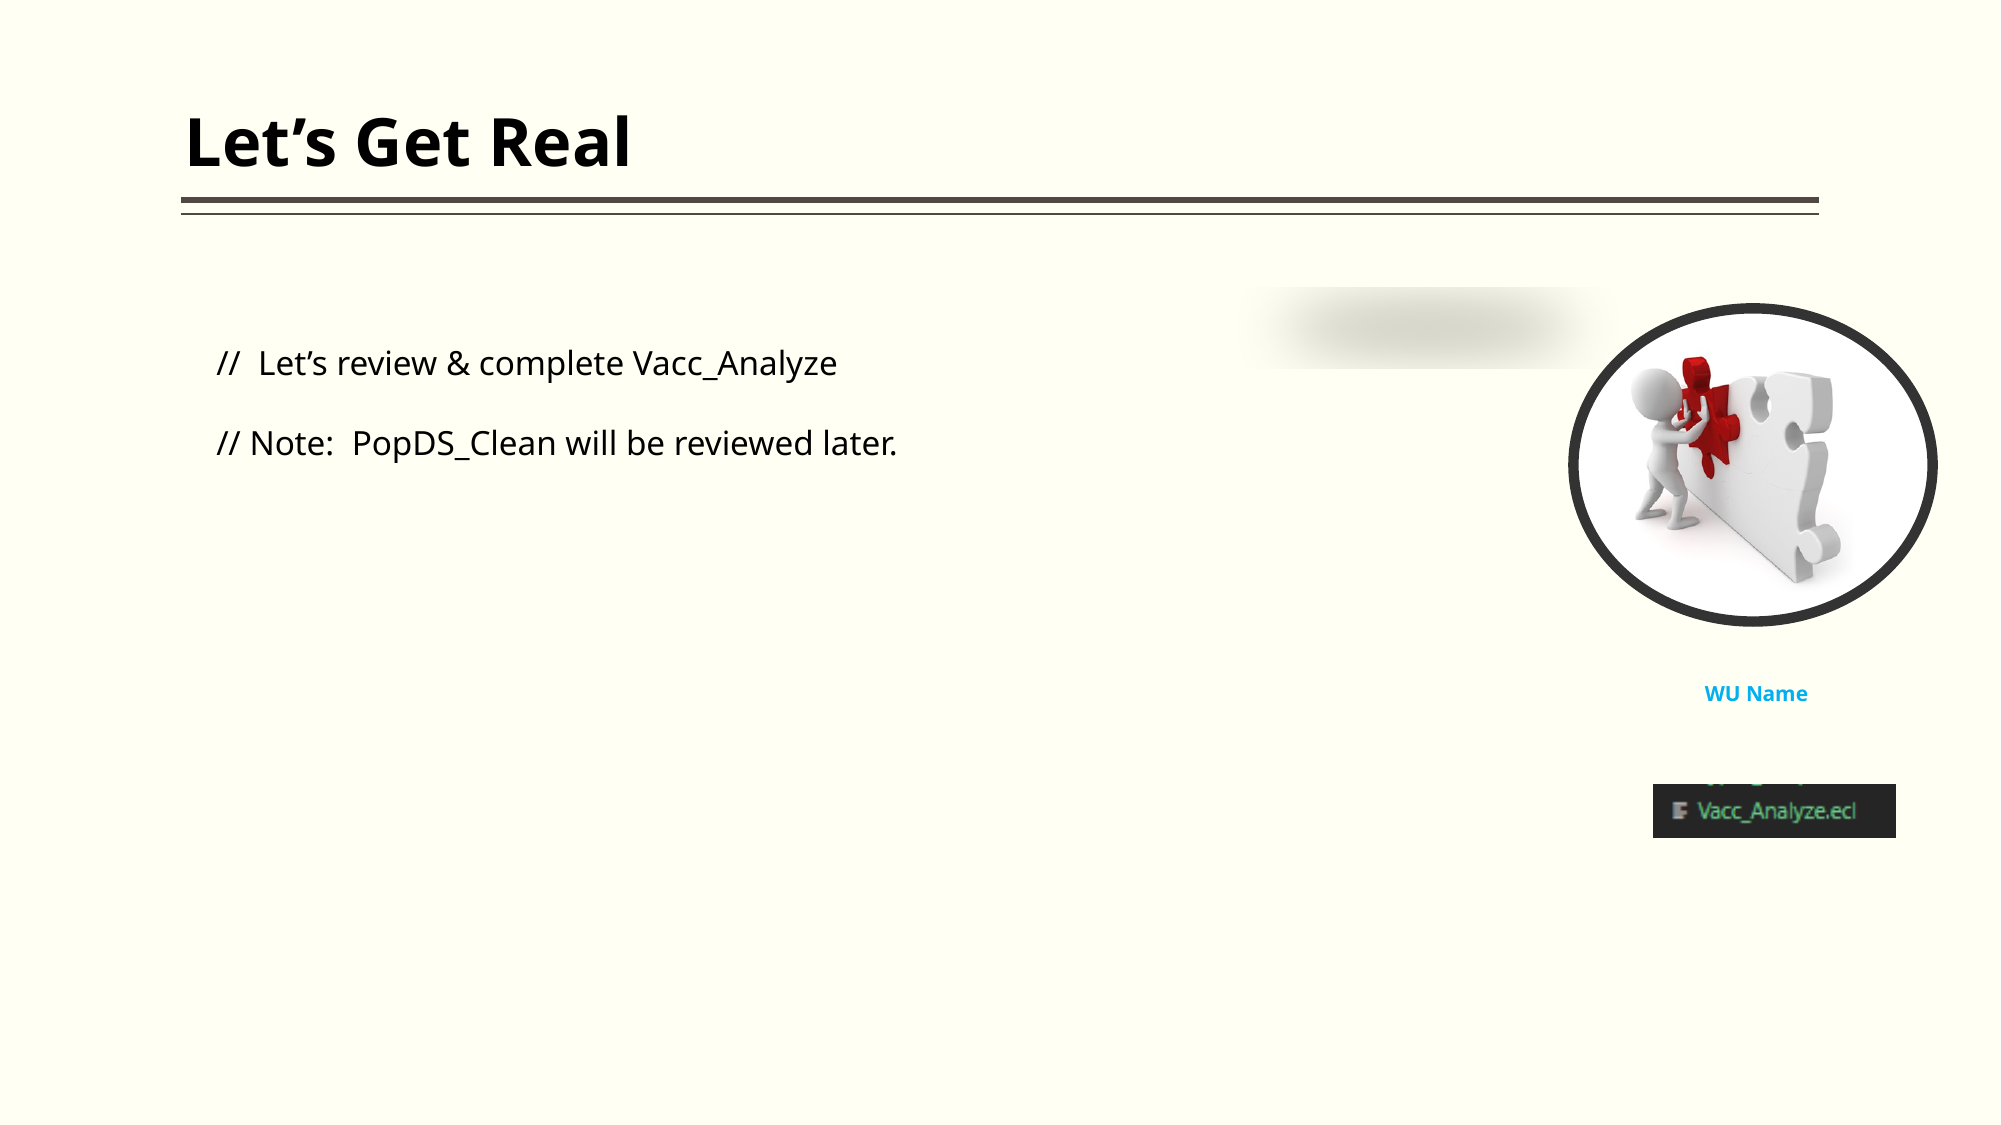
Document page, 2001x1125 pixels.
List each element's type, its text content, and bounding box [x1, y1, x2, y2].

text_box // Let’s review & complete Vacc_Analyze // Note: PopDS_Clean will be reviewed later. [201, 334, 1202, 590]
text_box Let’s Get Real [184, 108, 1271, 182]
picture [1653, 784, 1896, 838]
picture [1573, 308, 1933, 622]
text_box WU Name [1690, 673, 1823, 713]
